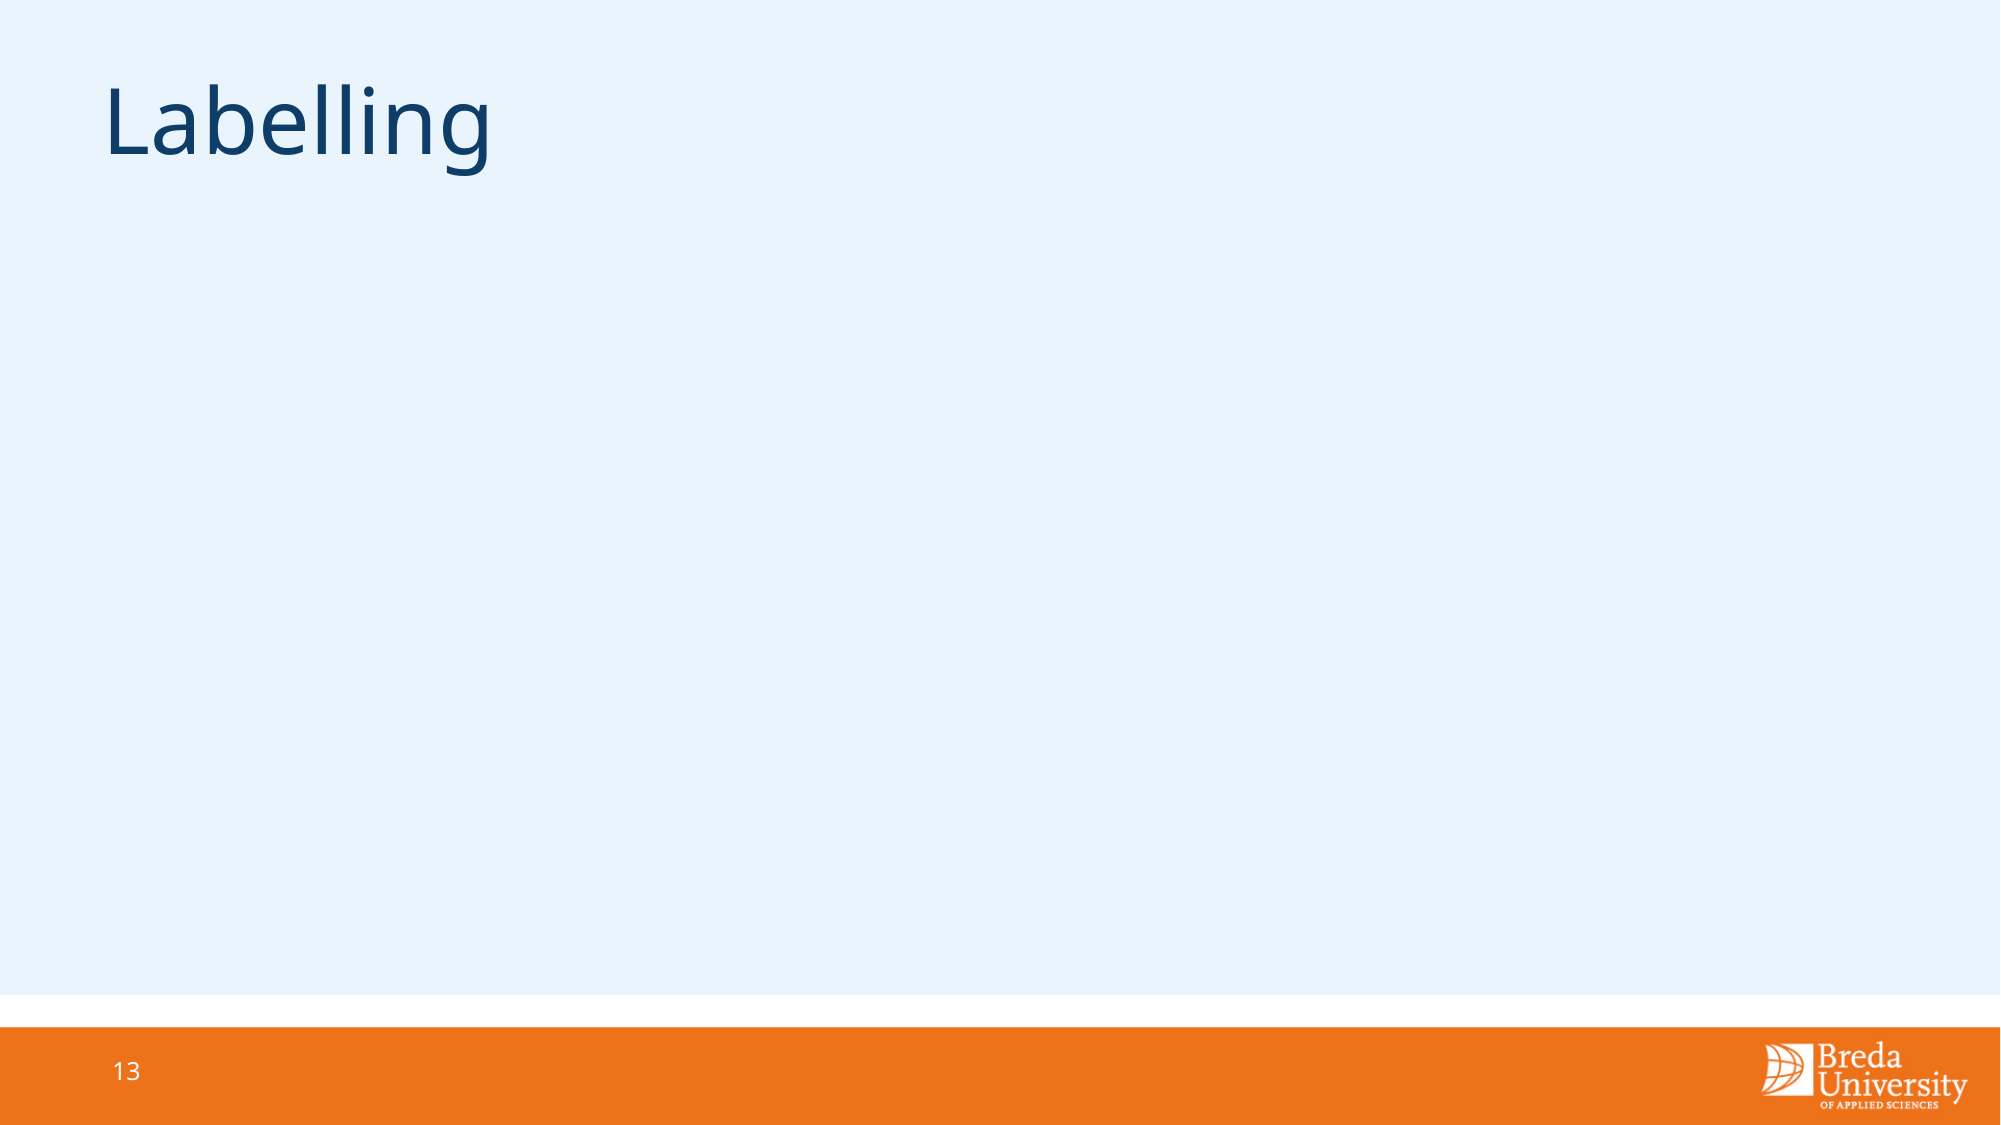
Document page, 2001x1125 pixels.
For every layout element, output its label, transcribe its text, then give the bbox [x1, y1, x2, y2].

picture [0, 0, 2001, 1125]
title Labelling [88, 67, 1917, 210]
slide_number 13 [97, 1042, 198, 1103]
